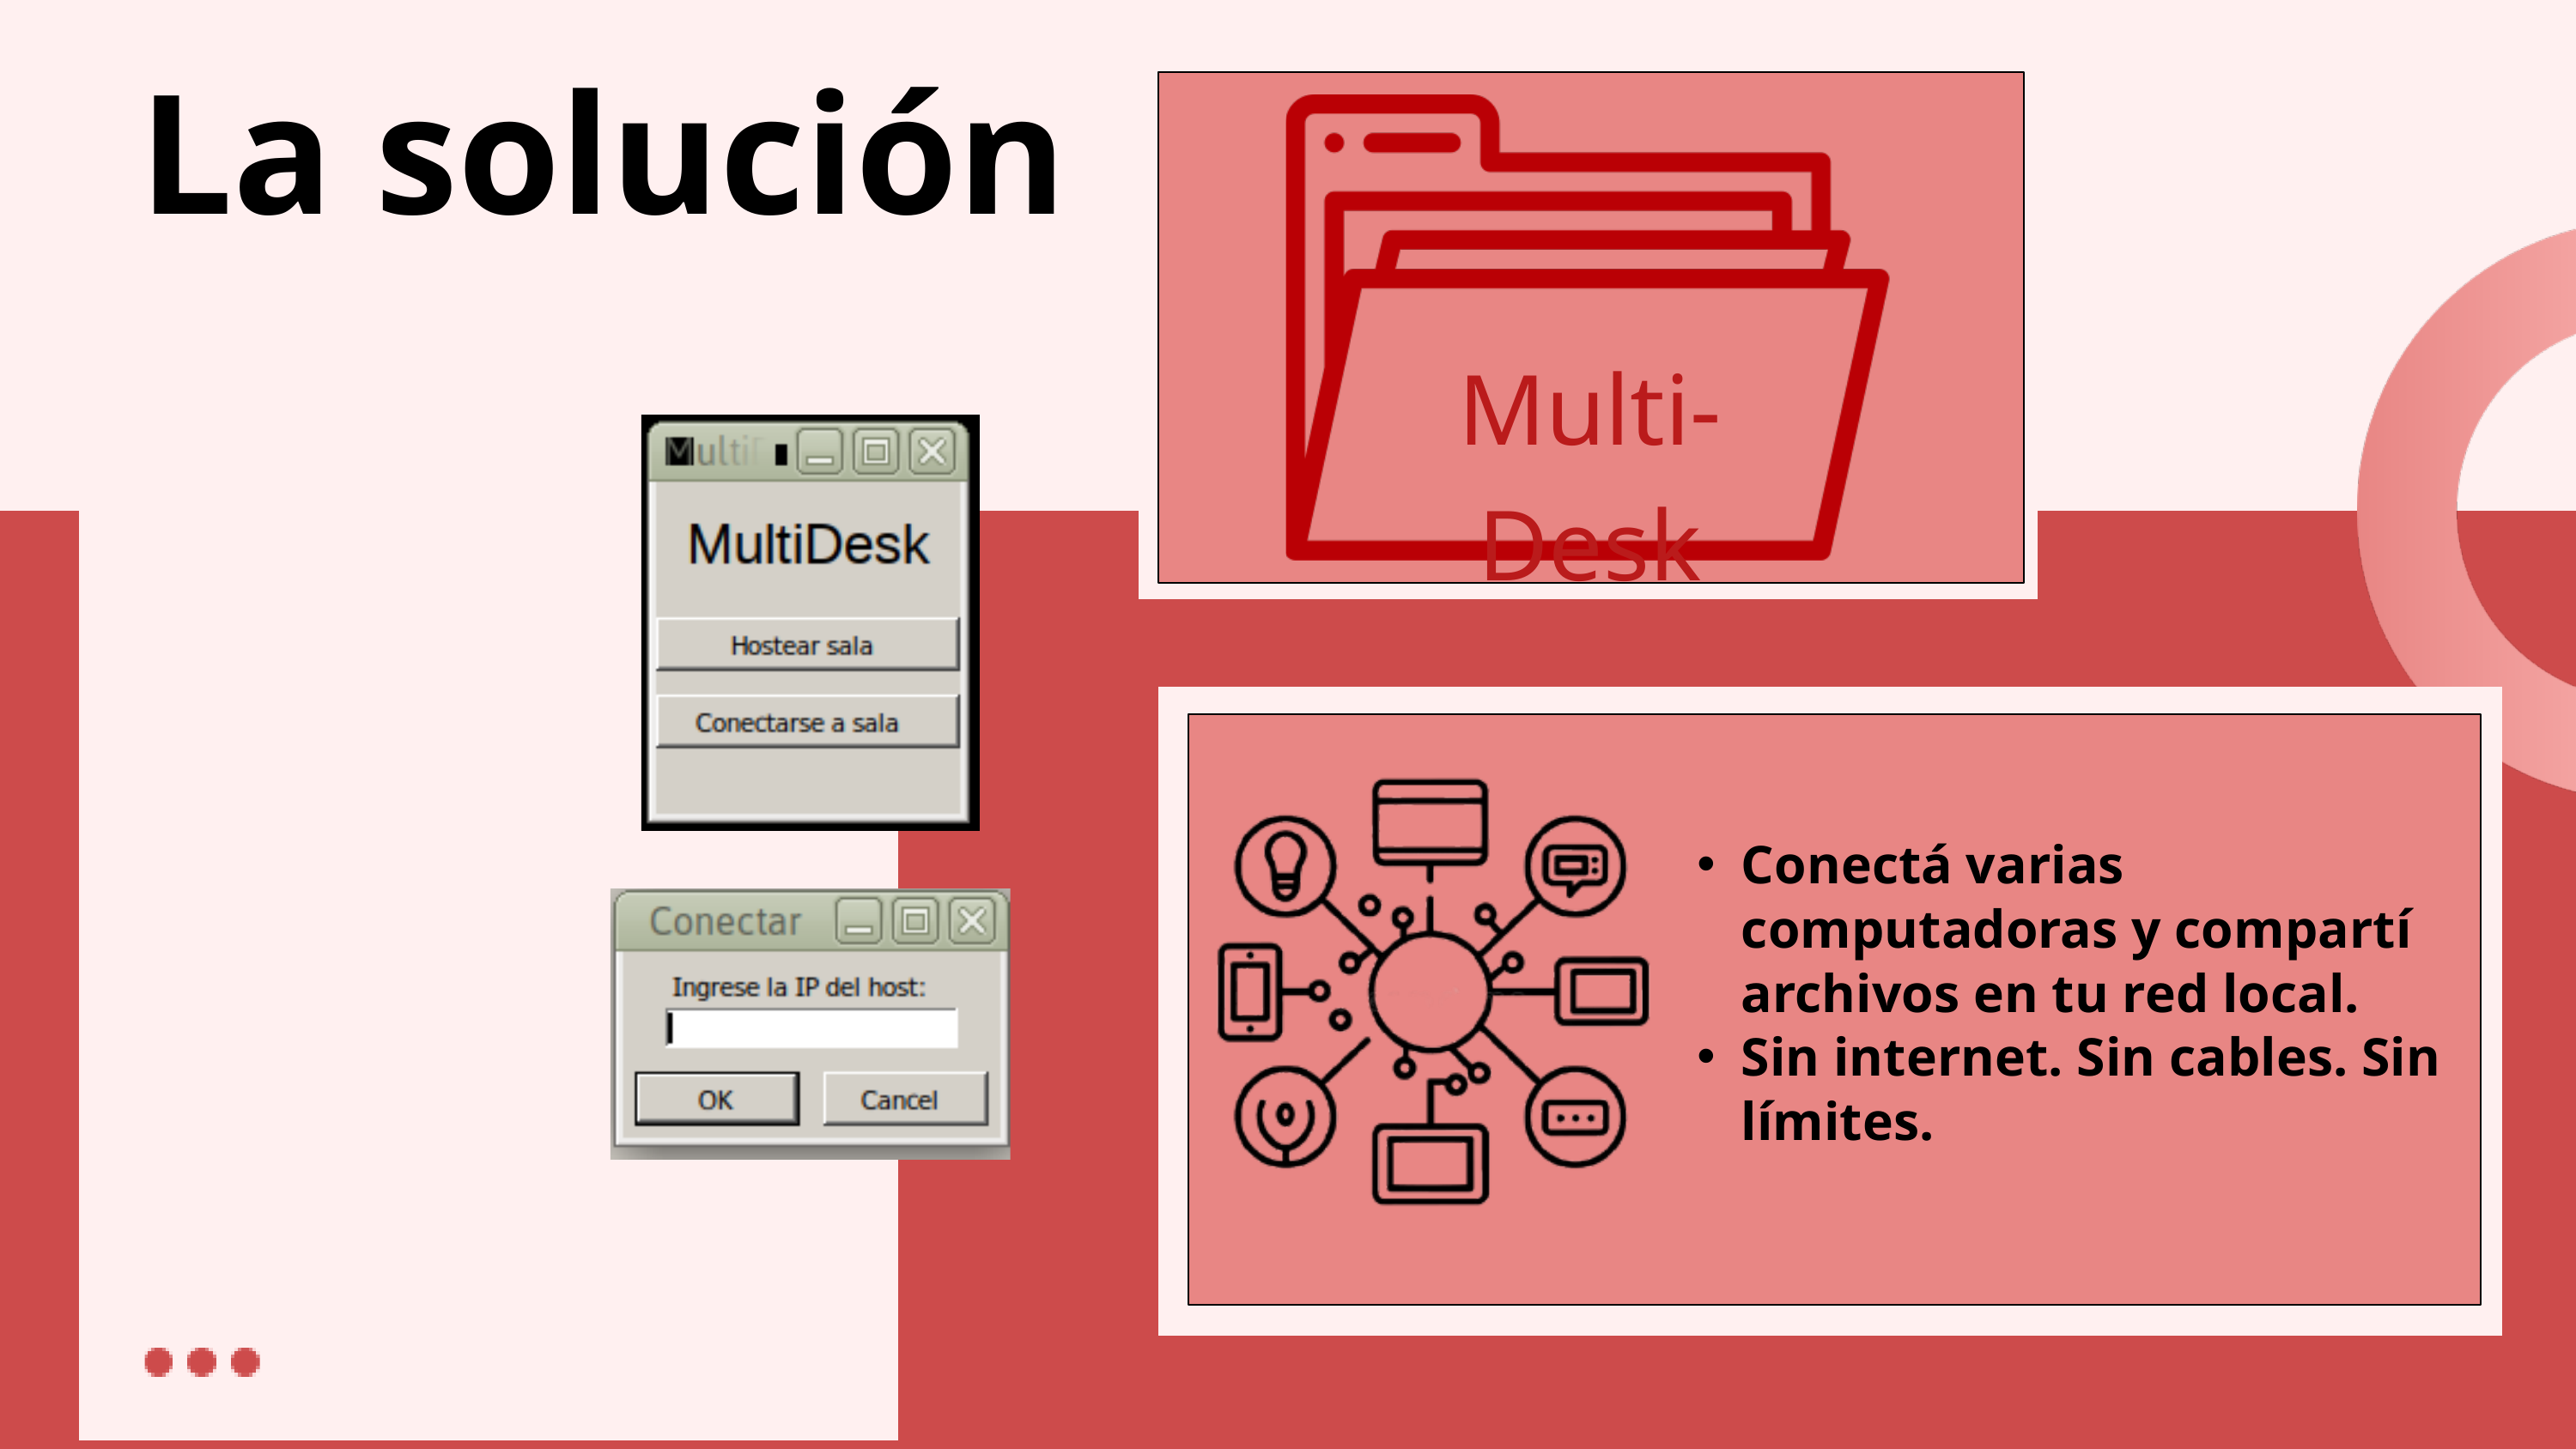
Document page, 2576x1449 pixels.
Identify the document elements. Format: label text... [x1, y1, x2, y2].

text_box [1157, 686, 2502, 1337]
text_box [0, 510, 2576, 1449]
text_box [901, 415, 980, 507]
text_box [1157, 71, 2025, 584]
text_box [2357, 221, 2576, 508]
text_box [1188, 713, 2482, 1306]
text_box La solución [103, 43, 1103, 247]
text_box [79, 221, 898, 1441]
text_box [1285, 94, 1891, 561]
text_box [1138, 37, 2038, 599]
